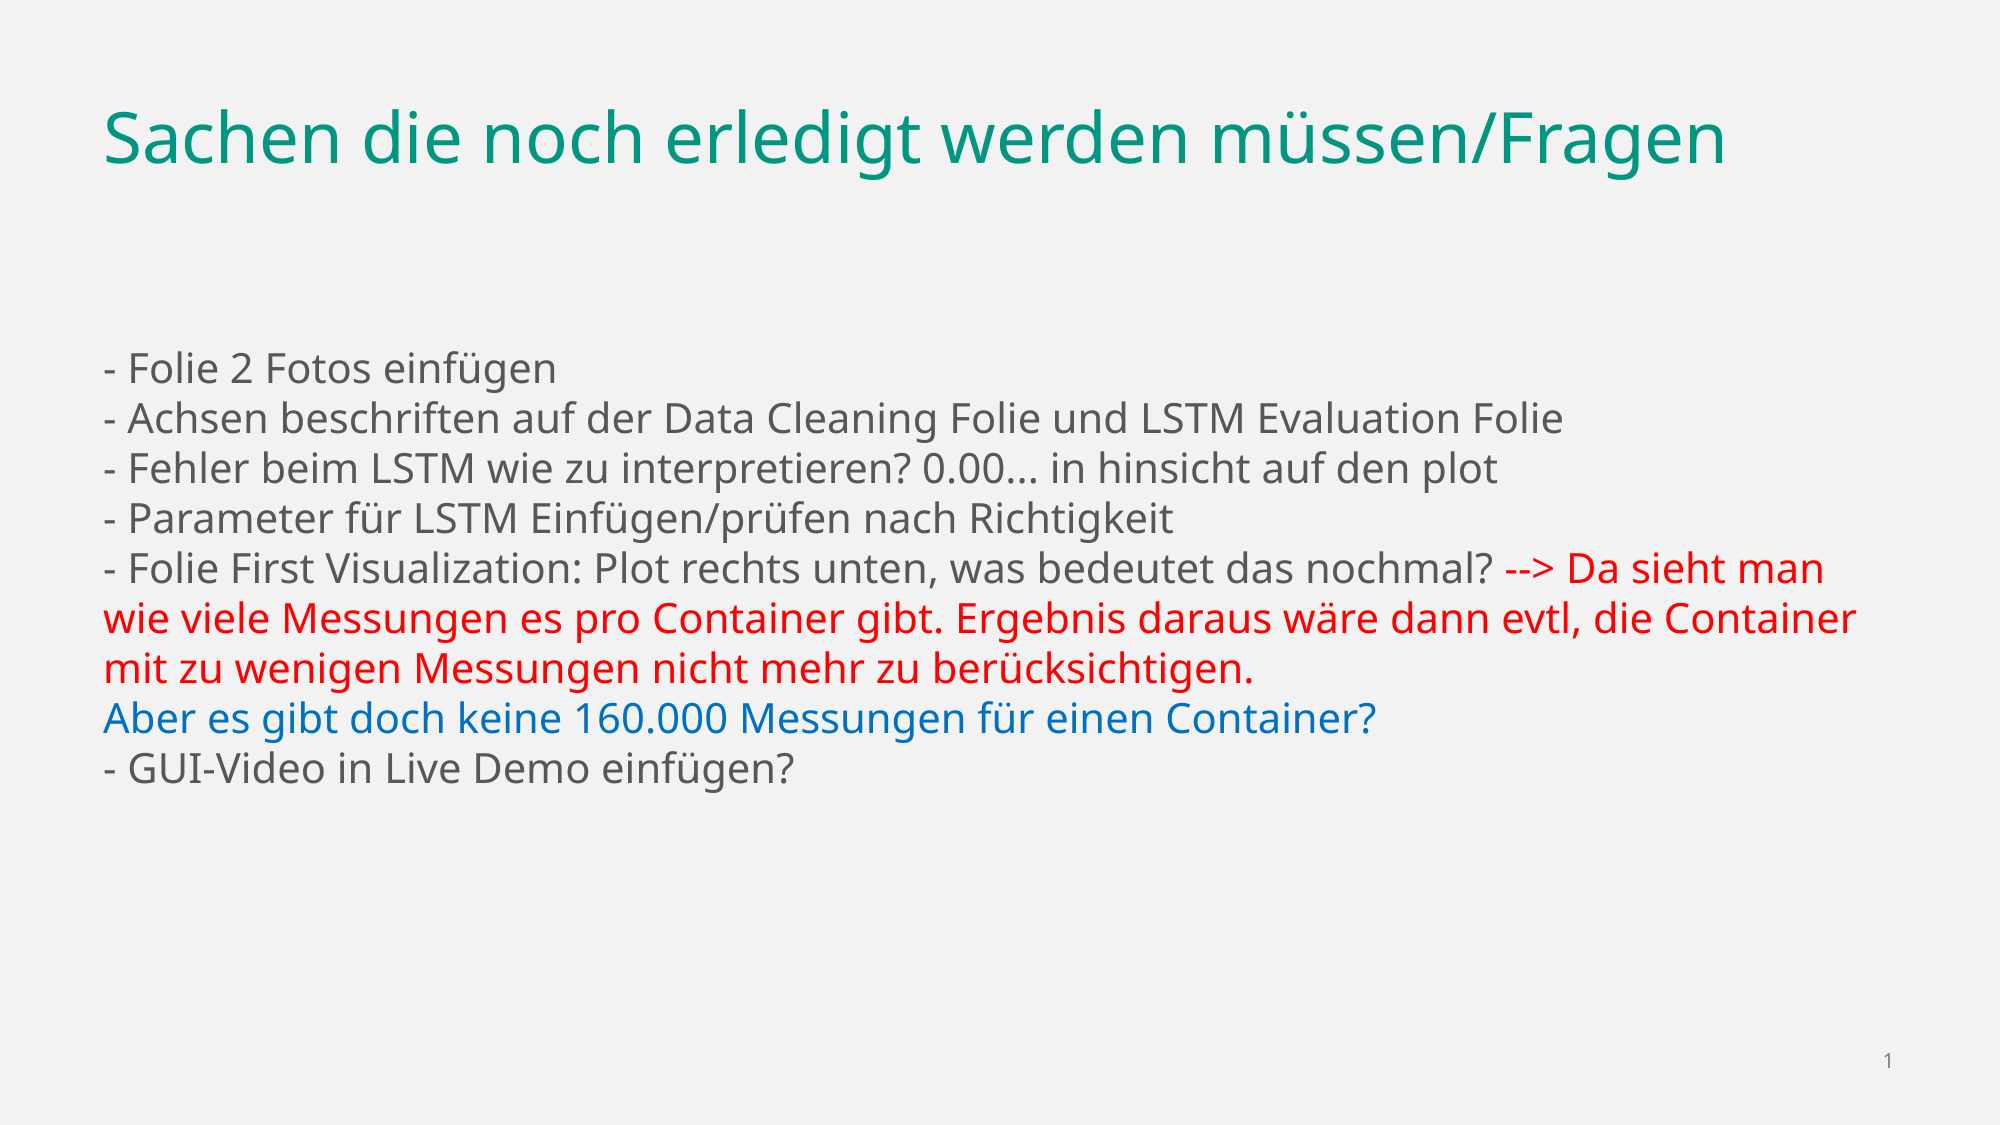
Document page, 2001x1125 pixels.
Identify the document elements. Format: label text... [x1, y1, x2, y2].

title Sachen die noch erledigt werden müssen/Fragen [103, 102, 1897, 180]
list - Folie 2 Fotos einfügen - Achsen beschriften auf der Data Cleaning Folie und LSTM Evaluation Folie - Fehler beim LSTM wie zu interpretieren? 0.00... in hinsicht auf den plot - Parameter für LSTM Einfügen/prüfen nach Richtigkeit - Folie First Visualization: Plot rechts unten, was bedeutet das nochmal? --> Da sieht man wie viele Messungen es pro Container gibt. Ergebnis daraus wäre dann evtl, die Container mit zu wenigen Messungen nicht mehr zu berücksichtigen. Aber es gibt doch keine 160.000 Messungen für einen Container? - GUI-Video in Live Demo einfügen? [103, 342, 1897, 1013]
